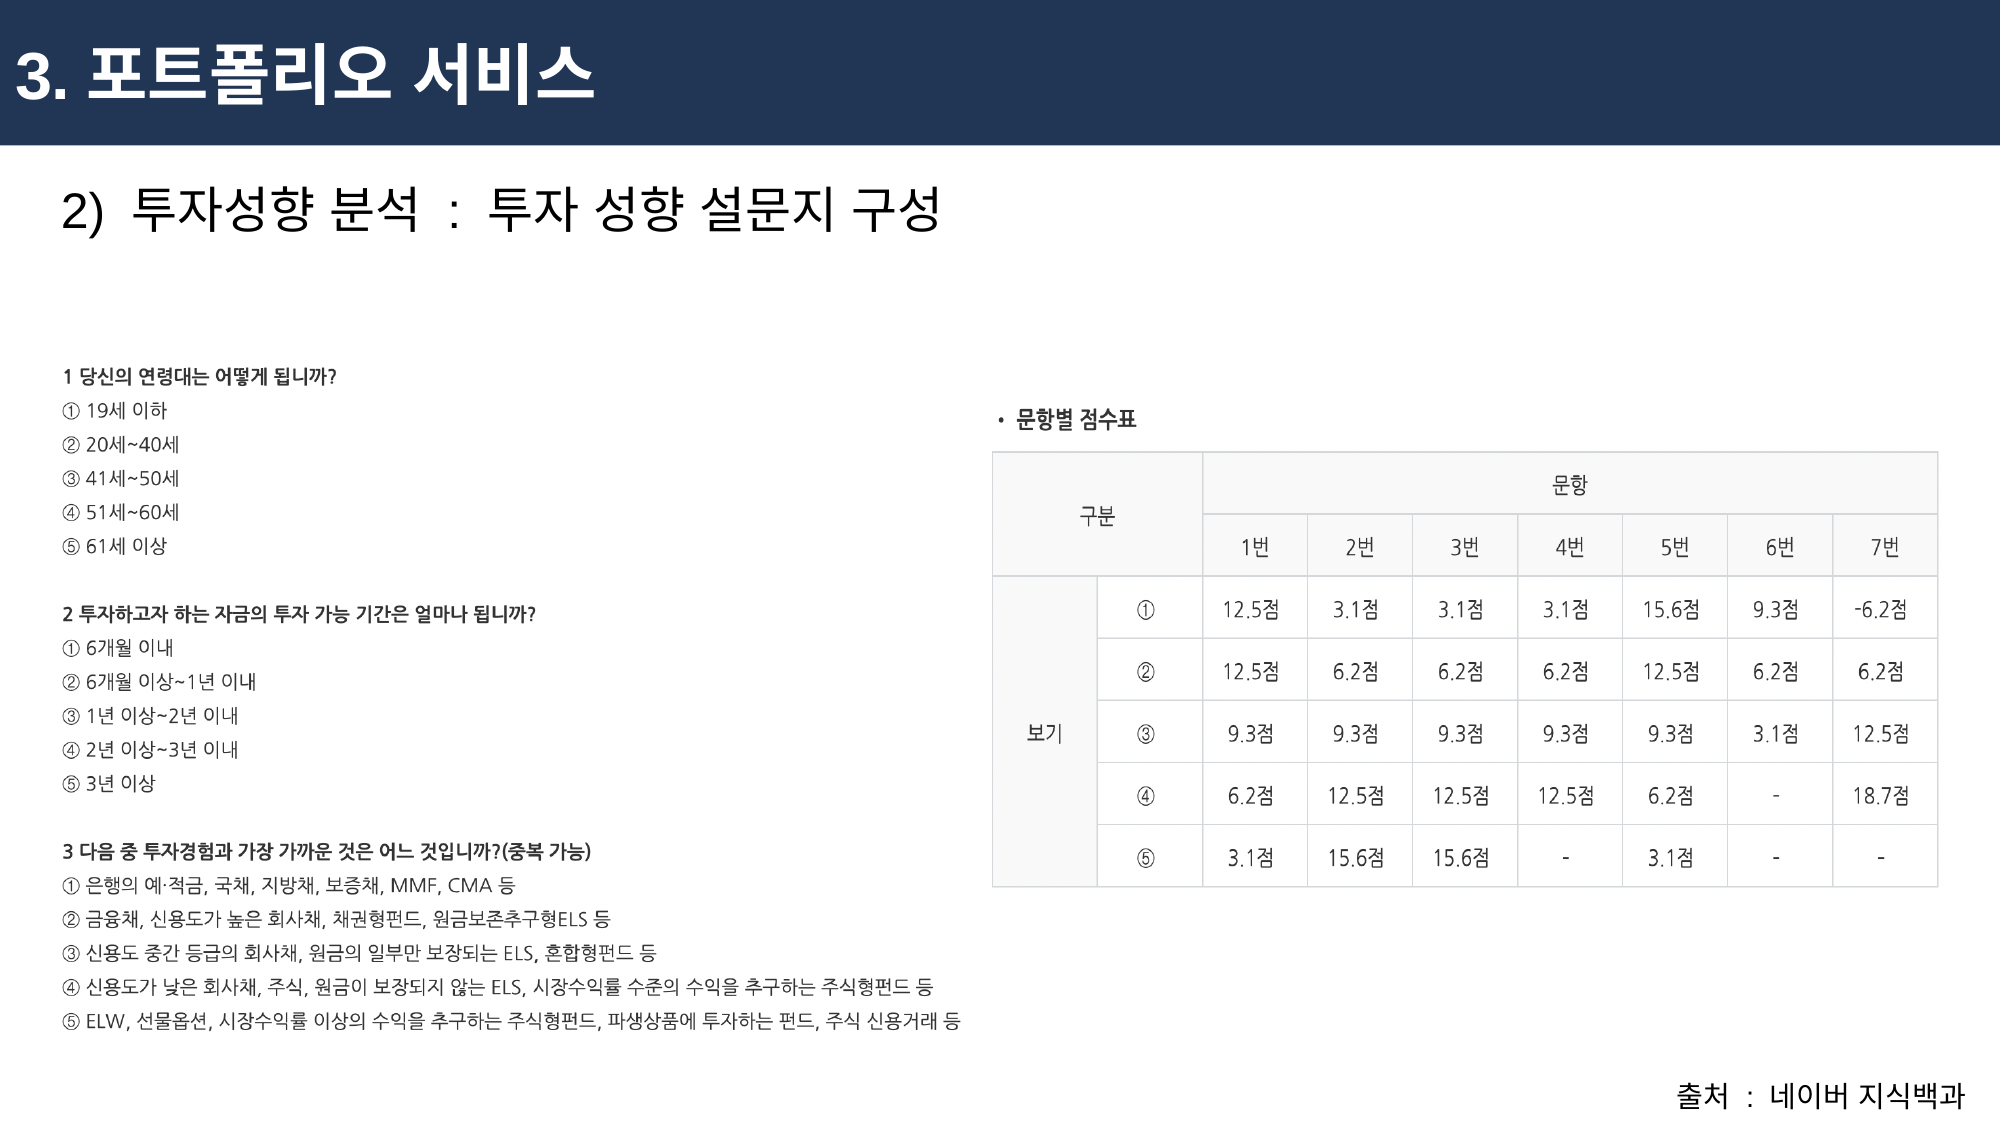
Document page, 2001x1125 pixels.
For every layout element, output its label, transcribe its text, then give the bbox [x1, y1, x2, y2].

picture [984, 398, 1955, 901]
text_box 출처 : 네이버 지식백과 [1600, 1071, 2000, 1122]
text_box 2) 투자성향 분석 : 투자 성향 설문지 구성 [45, 170, 1146, 246]
text_box 3.포트폴리오 서비스 [0, 0, 2000, 146]
picture [45, 352, 965, 1048]
